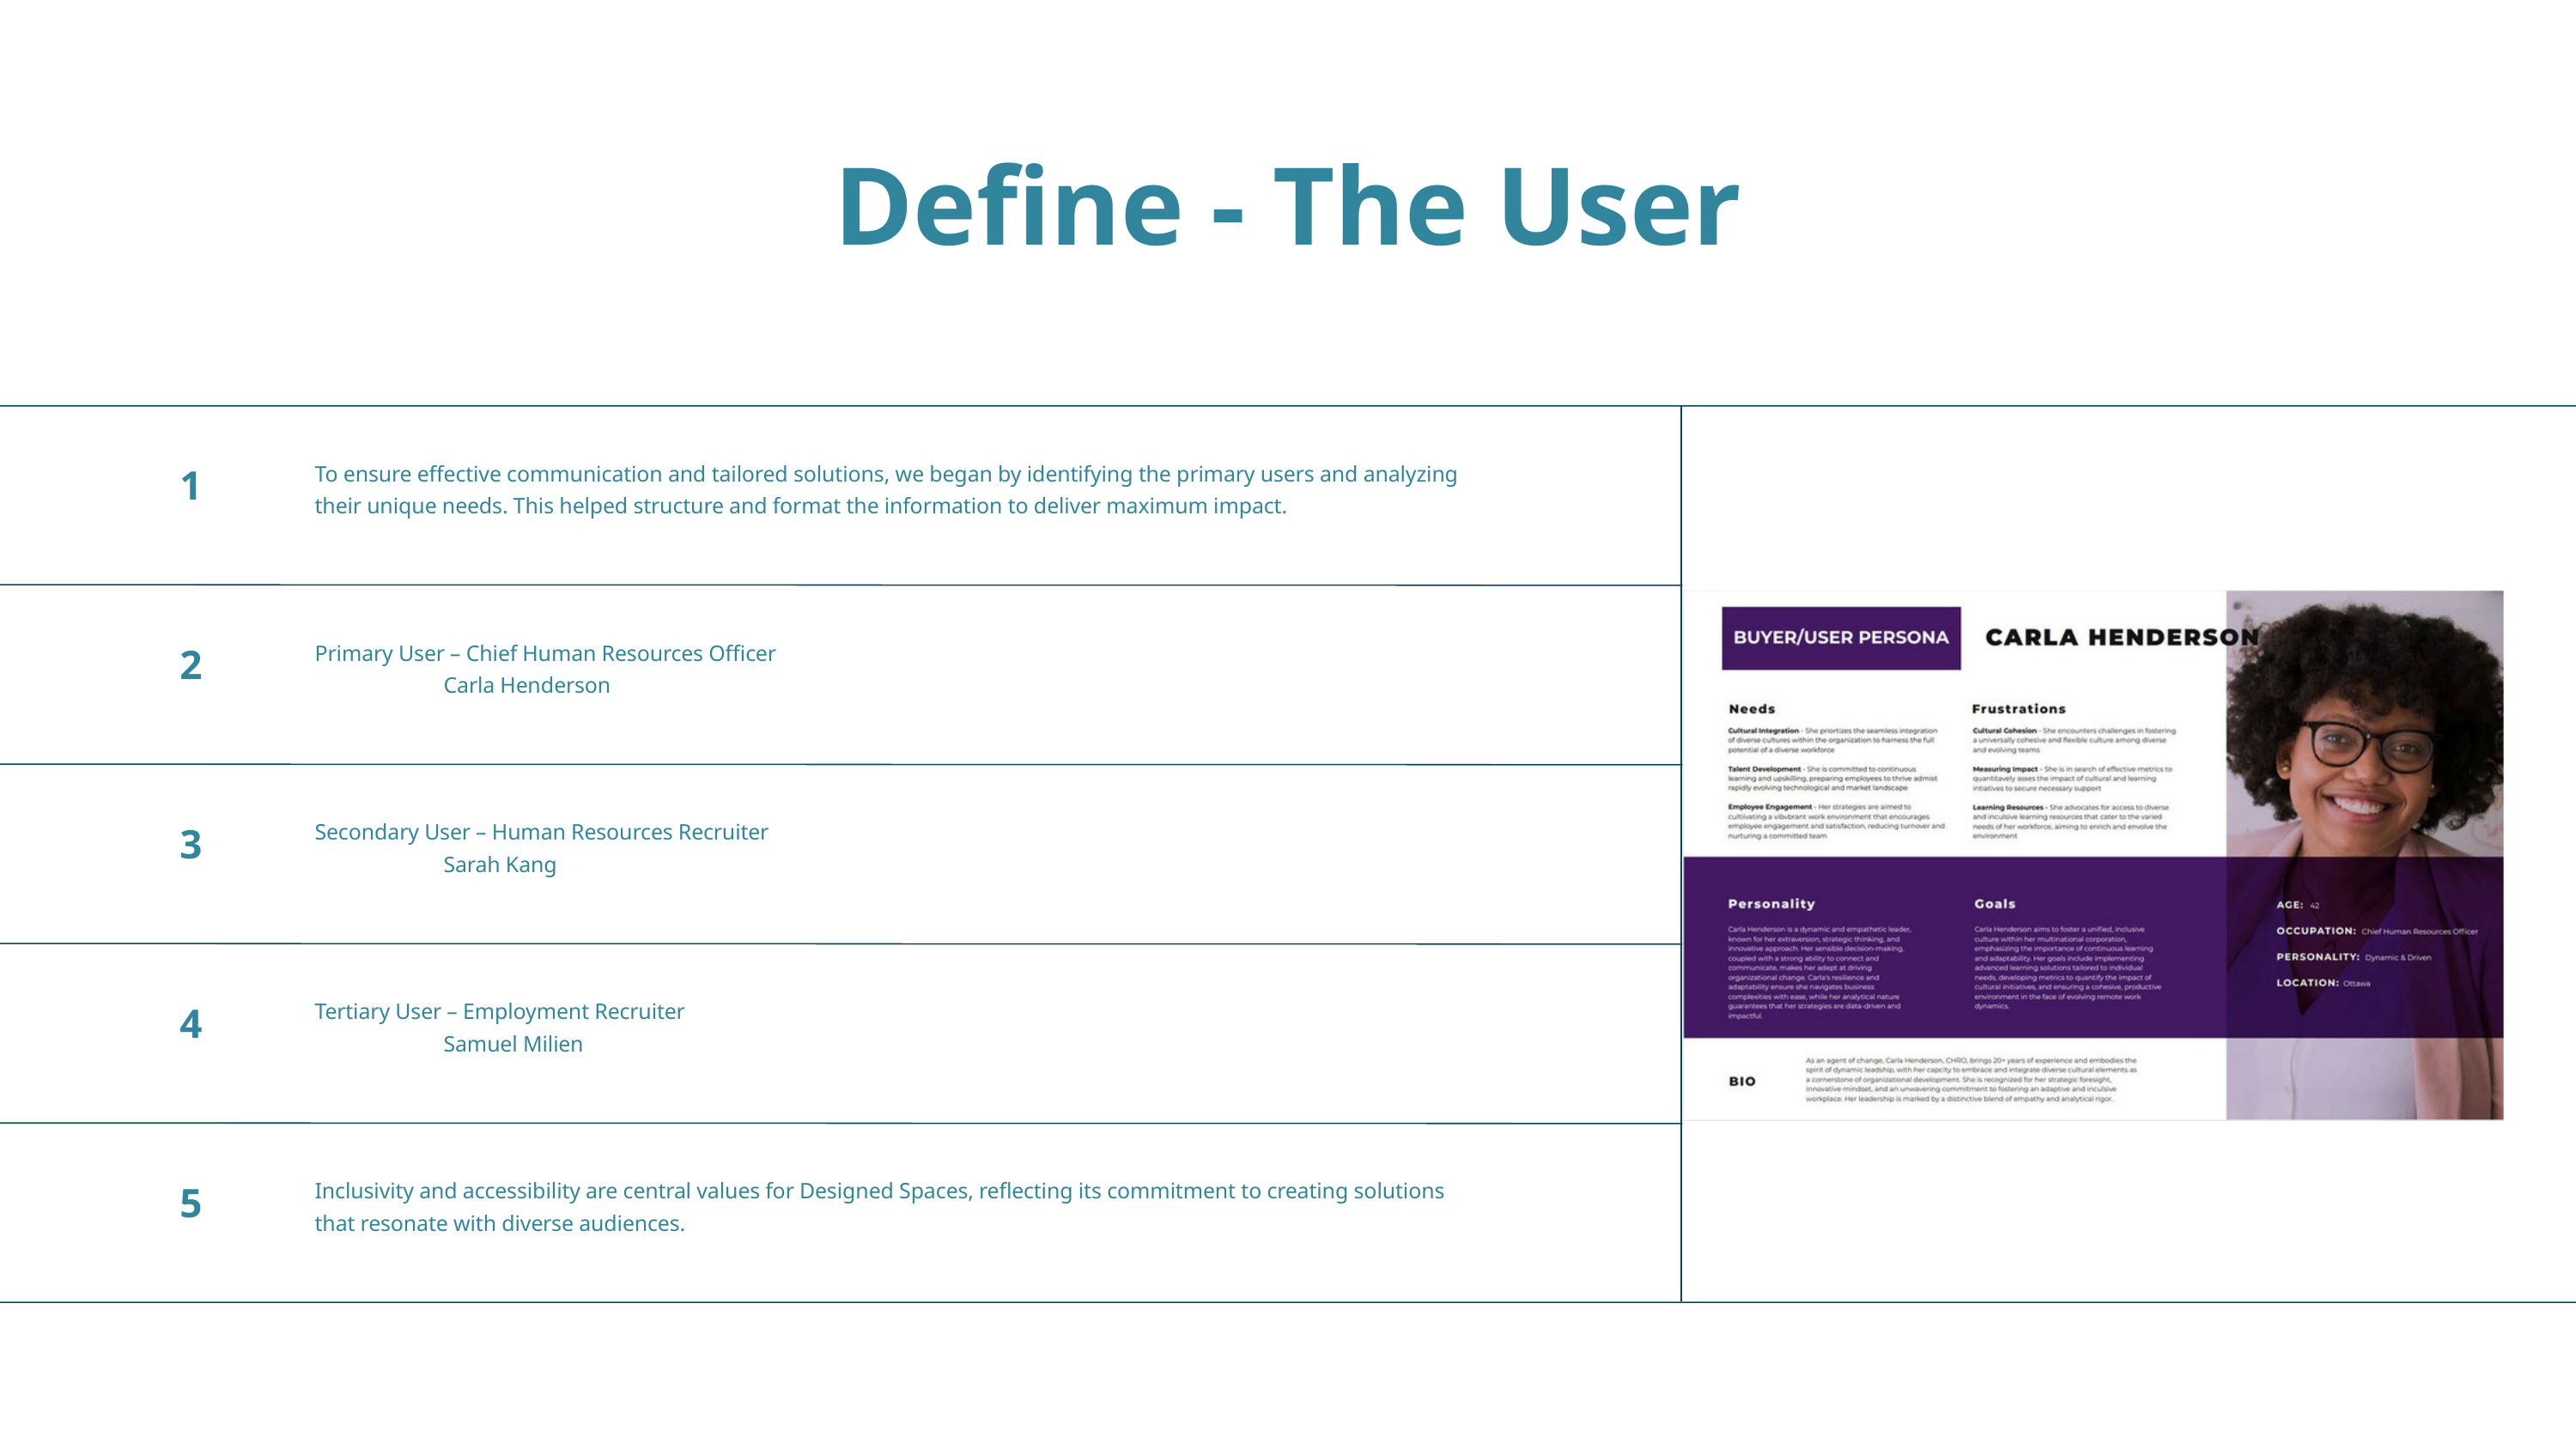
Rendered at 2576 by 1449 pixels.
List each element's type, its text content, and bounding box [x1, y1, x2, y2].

text_box 2 [160, 640, 222, 688]
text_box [1681, 590, 2504, 1121]
text_box 1 [160, 460, 222, 508]
text_box Define - The User [161, 137, 2415, 267]
text_box Tertiary User – Employment Recruiter Samuel Milien [314, 991, 1461, 1057]
text_box 5 [160, 1178, 222, 1226]
text_box Primary User – Chief Human Resources Officer Carla Henderson [314, 633, 1461, 698]
text_box To ensure effective communication and tailored solutions, we began by identifying the primary users and analyzing their unique needs. This helped structure and format the information to deliver maximum impact. [314, 453, 1461, 518]
text_box 3 [160, 819, 222, 867]
text_box Secondary User – Human Resources Recruiter Sarah Kang [314, 812, 1461, 877]
text_box 4 [160, 998, 222, 1046]
text_box Inclusivity and accessibility are central values for Designed Spaces, reflecting its commitment to creating solutions that resonate with diverse audiences. [314, 1171, 1461, 1236]
